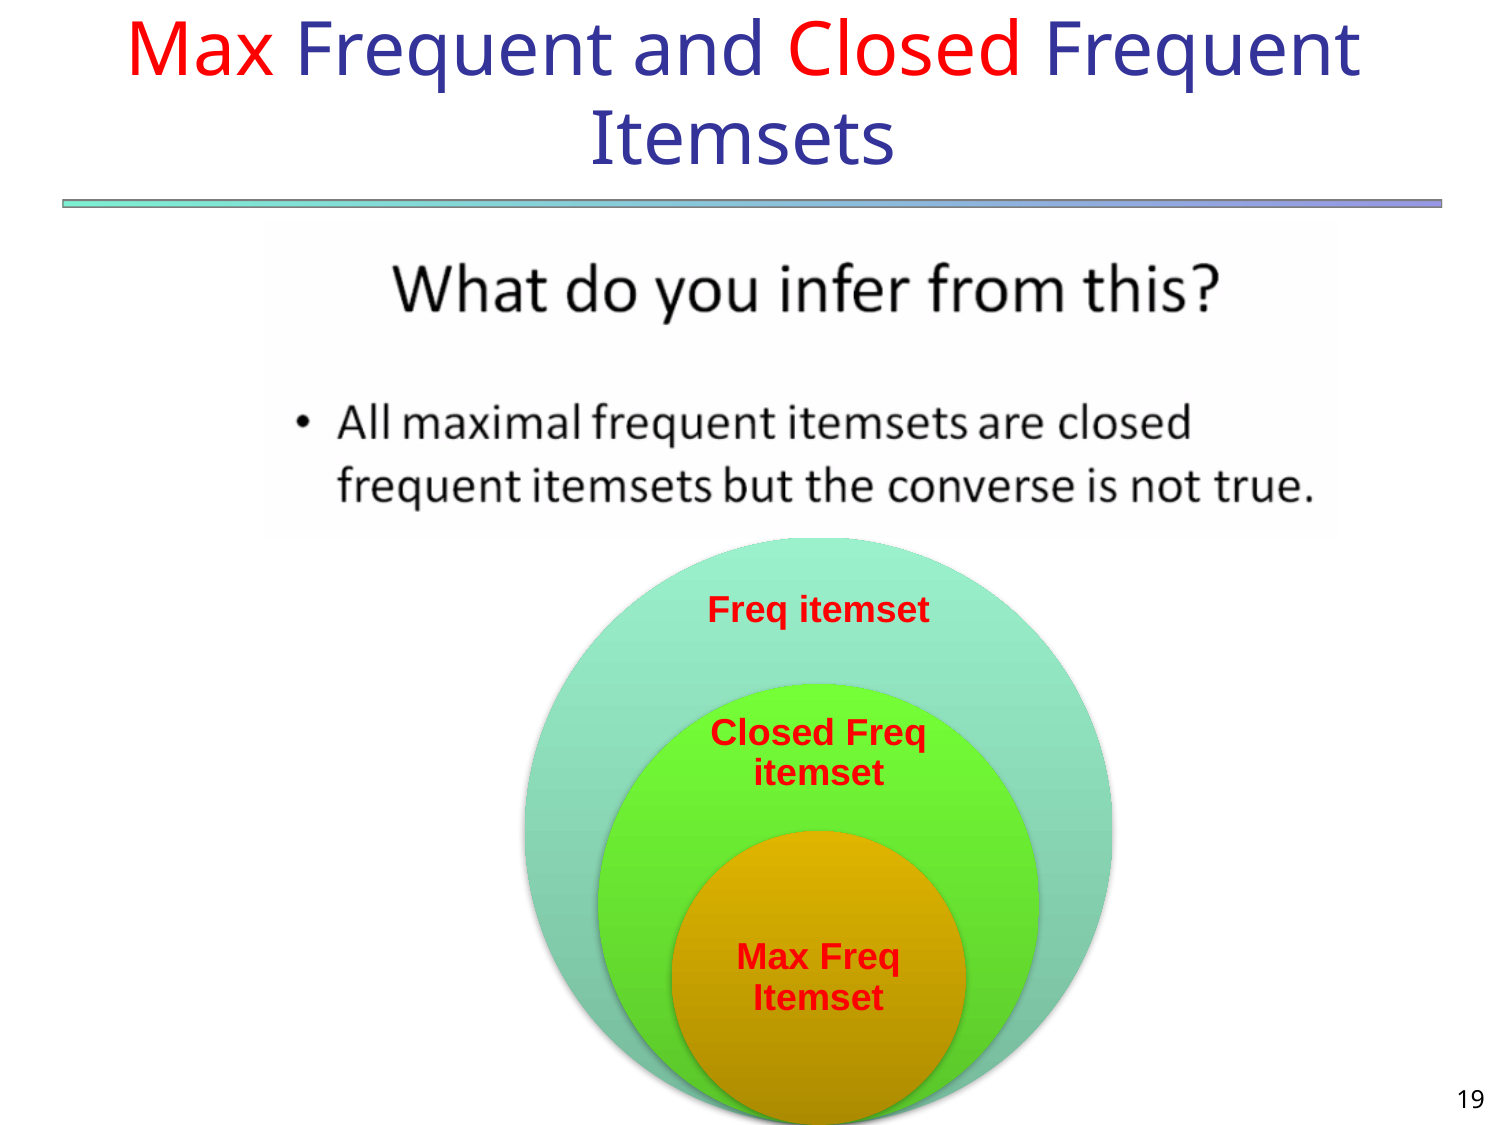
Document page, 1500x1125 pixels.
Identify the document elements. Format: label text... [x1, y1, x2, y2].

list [349, 546, 1288, 1125]
picture [262, 221, 1339, 538]
title Max Frequent and Closed Frequent Itemsets [62, 87, 1425, 188]
slide_number 19 [1291, 1062, 1500, 1125]
